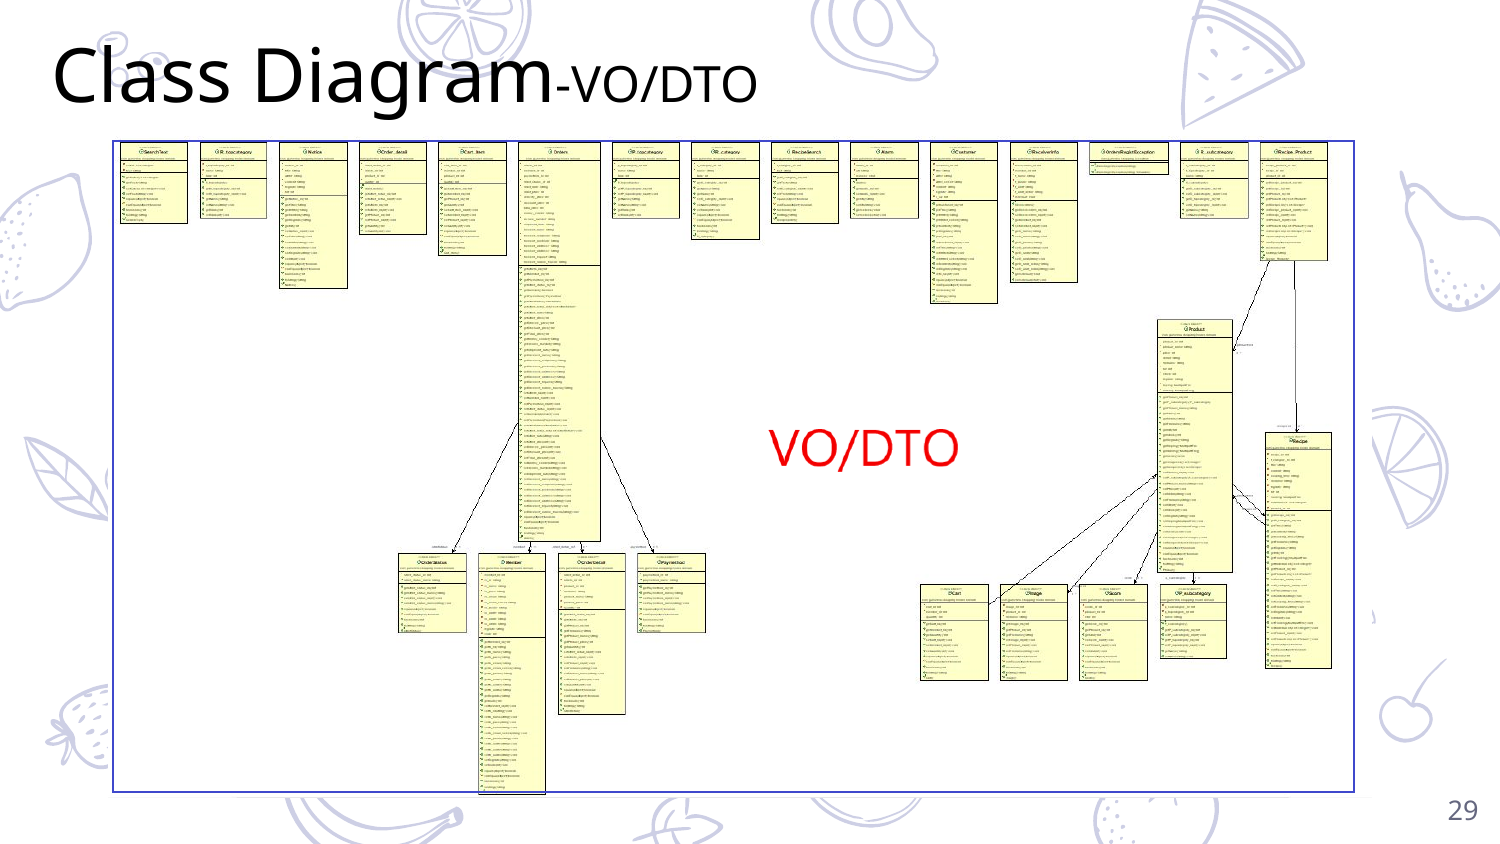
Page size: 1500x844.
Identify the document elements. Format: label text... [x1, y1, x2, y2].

slide_number 29 [1403, 779, 1494, 844]
text_box Class Diagram-VO/DTO [36, 20, 775, 125]
picture [108, 136, 1372, 798]
